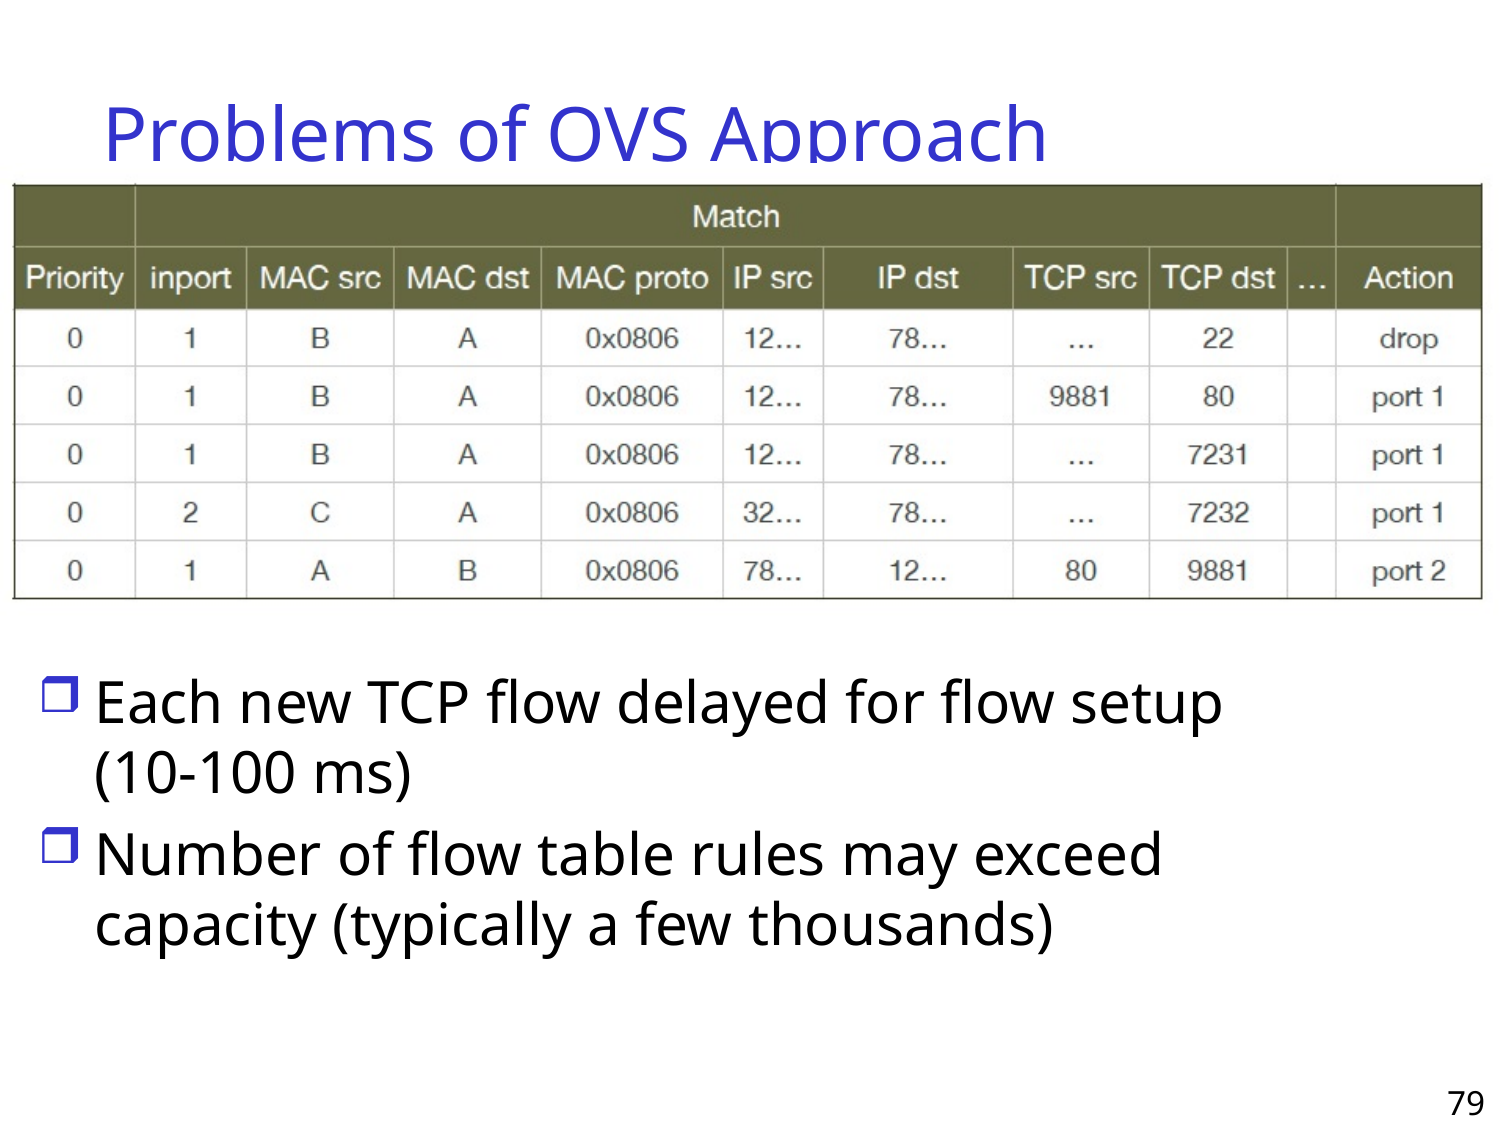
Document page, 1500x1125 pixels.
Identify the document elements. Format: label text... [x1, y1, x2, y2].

list Each new TCP flow delayed for flow setup (10-100 ms) Number of flow table rules may exceed capacity (typically a few thousands) [23, 657, 1352, 942]
title Problems of OVS Approach [87, 37, 1404, 161]
picture [0, 163, 1500, 620]
slide_number 79 [1187, 1074, 1500, 1125]
